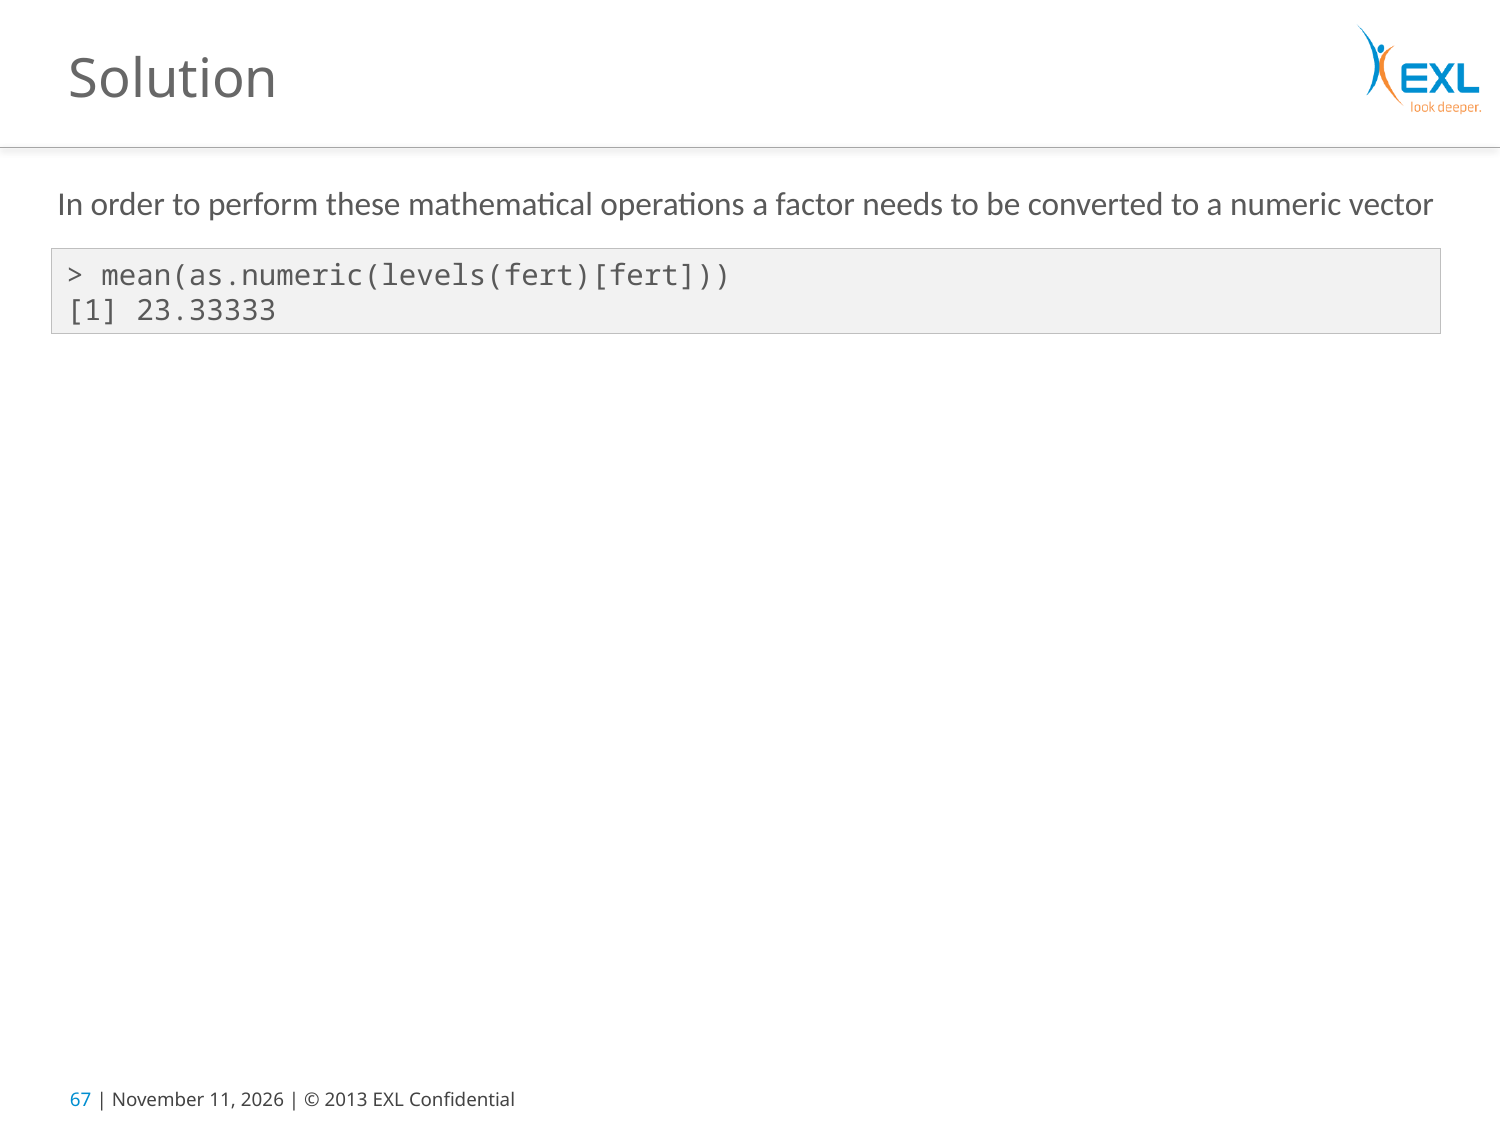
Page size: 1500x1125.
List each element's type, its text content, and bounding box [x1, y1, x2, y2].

picture [1478, 19, 1488, 121]
title Solution [53, 6, 1478, 154]
text_box > mean(as.numeric(levels(fert)[fert])) [1] 23.33333 [51, 248, 1441, 334]
text_box In order to perform these mathematical operations a factor needs to be converted to a numeric vector [42, 174, 1474, 788]
